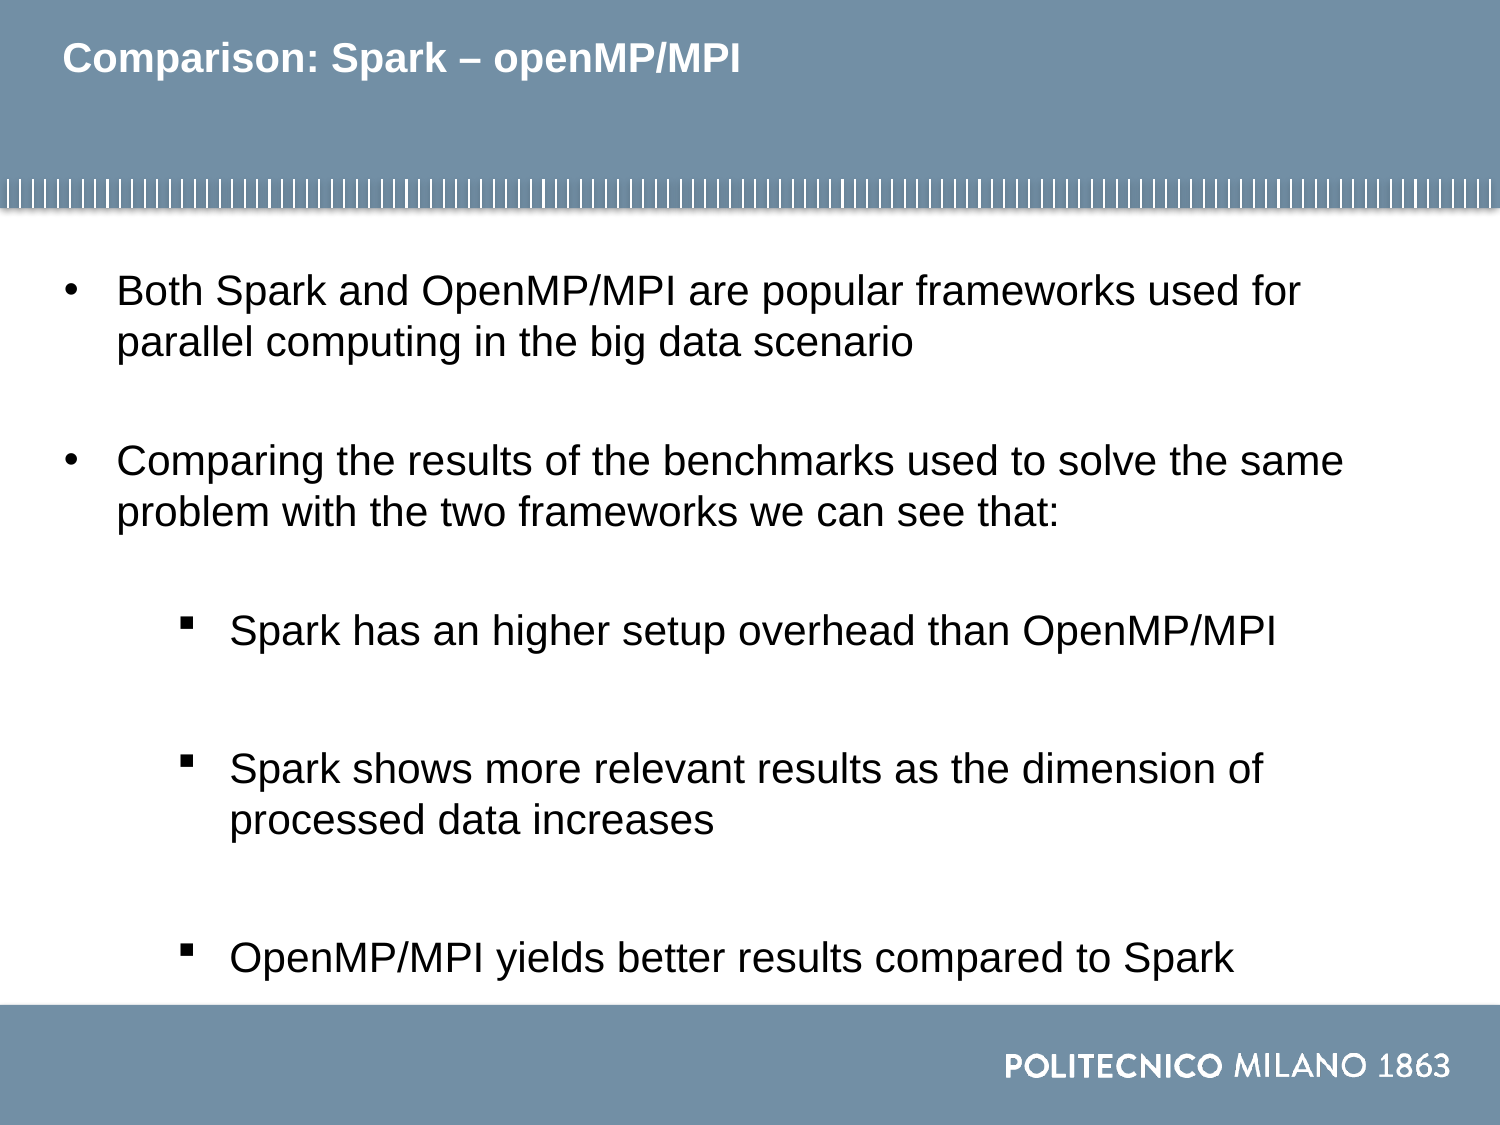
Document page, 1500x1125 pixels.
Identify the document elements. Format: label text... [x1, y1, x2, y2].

picture [999, 1041, 1456, 1089]
title Comparison: Spark – openMP/MPI [47, 22, 1455, 161]
list Both Spark and OpenMP/MPI are popular frameworks used for parallel computing in the big data scenario Comparing the results of the benchmarks used to solve the same problem with the two frameworks we can see that: Spark has an higher setup overhead than OpenMP/MPI Spark shows more relevant results as the dimension of processed data increases OpenMP/MPI yields better results compared to Spark [48, 255, 1457, 995]
